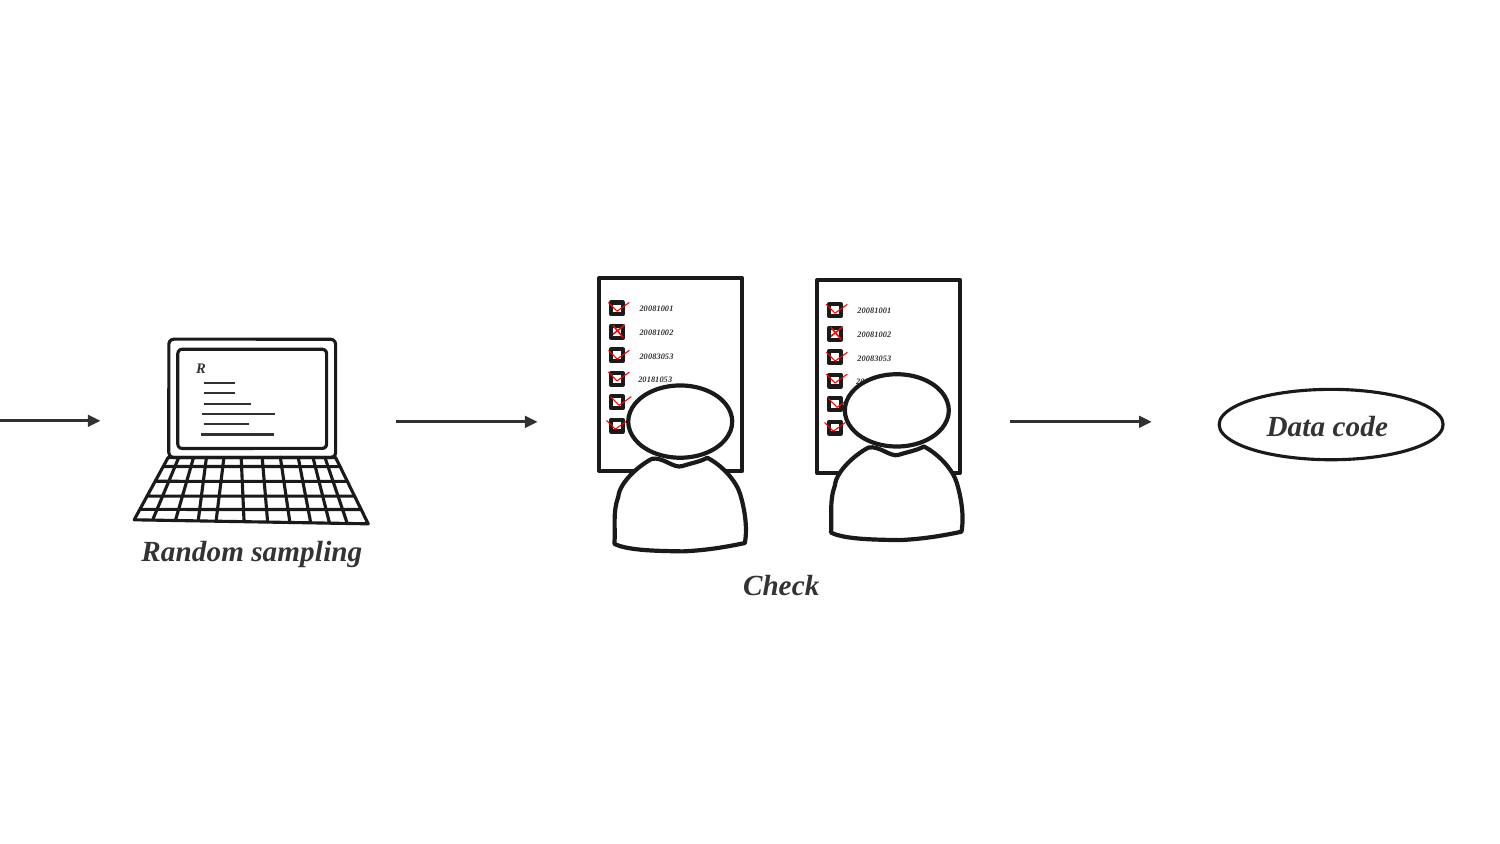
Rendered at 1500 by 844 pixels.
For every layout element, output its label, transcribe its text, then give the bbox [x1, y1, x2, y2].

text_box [125, 338, 379, 576]
text_box Check [728, 560, 835, 609]
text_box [598, 277, 963, 552]
text_box Data code [1219, 389, 1444, 460]
